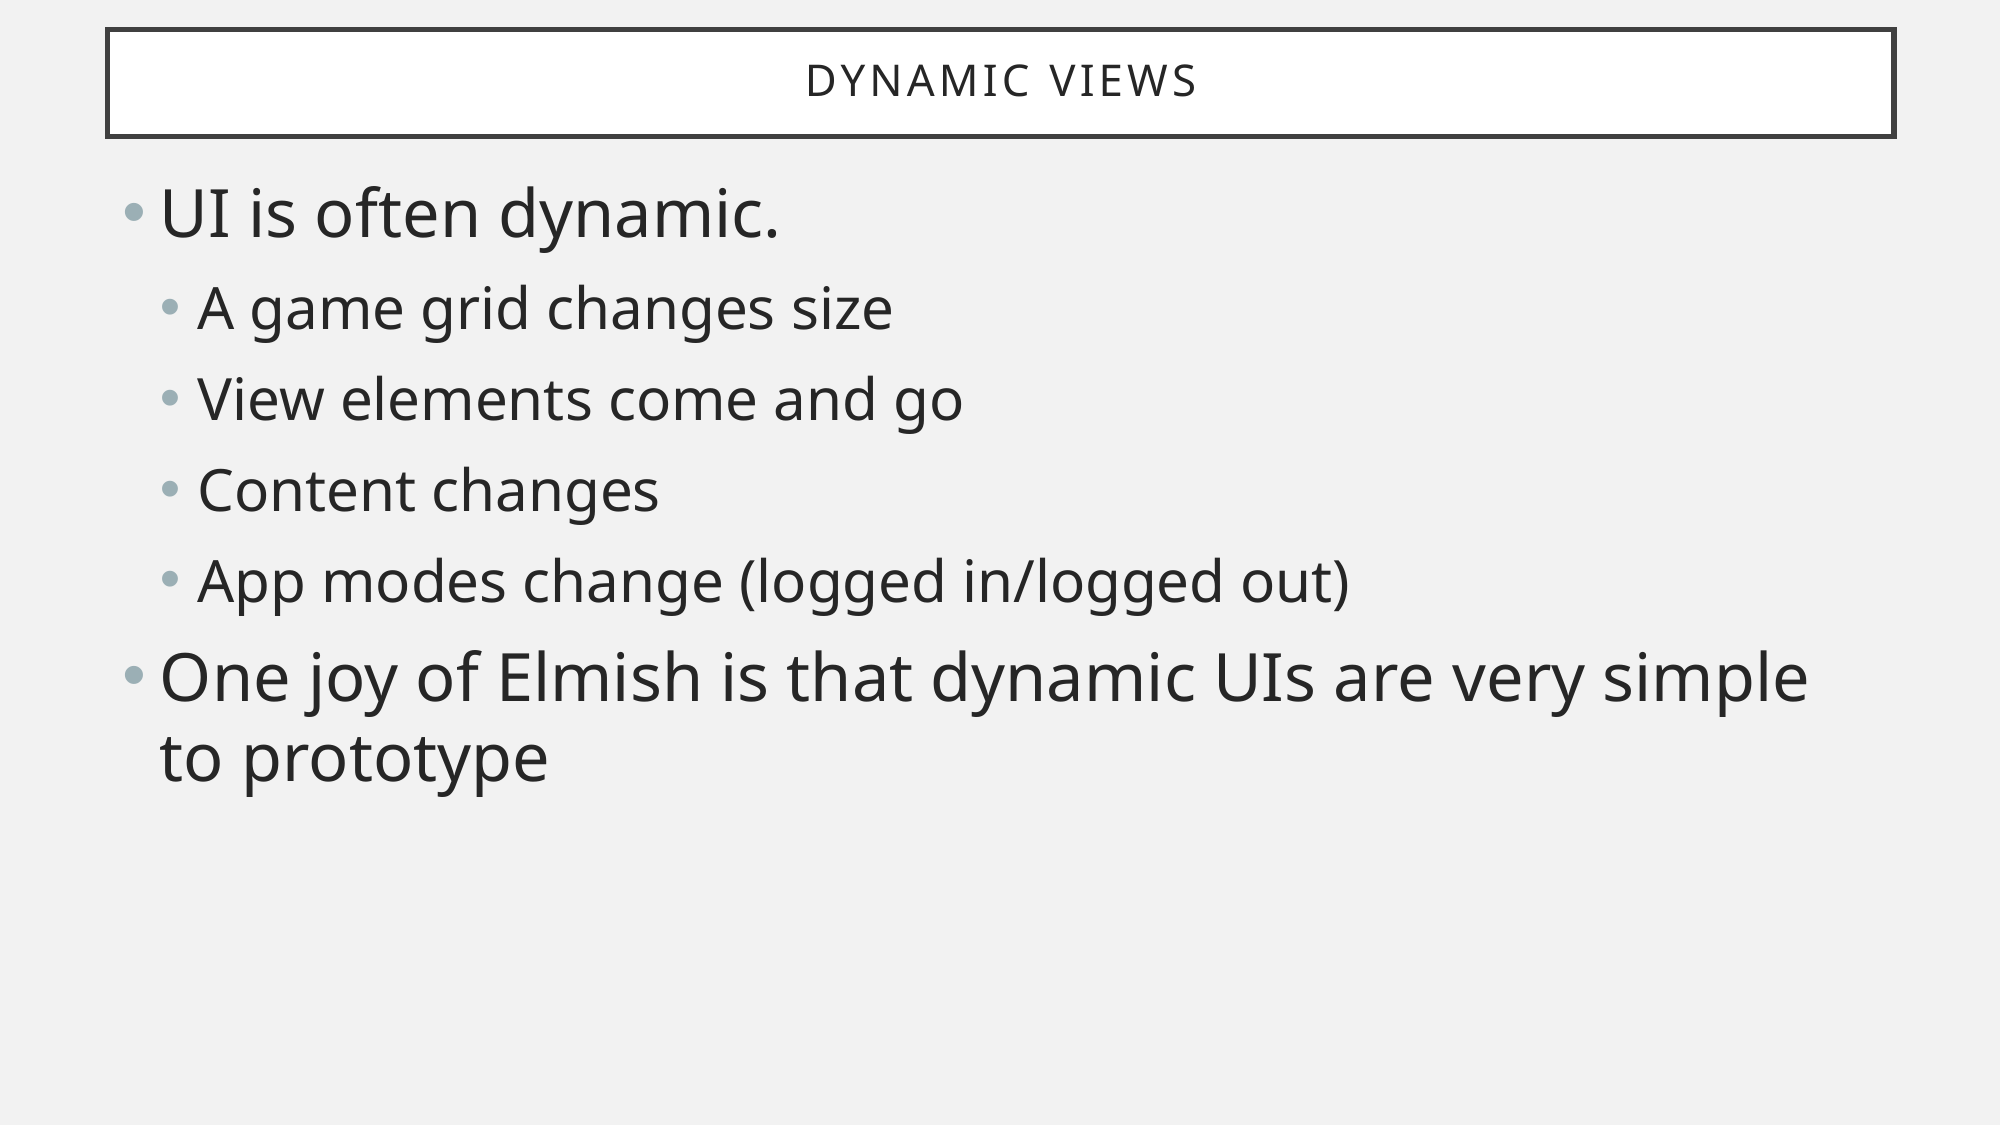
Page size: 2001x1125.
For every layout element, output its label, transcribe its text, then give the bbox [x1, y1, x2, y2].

title Dynamic VIEWS [105, 27, 1897, 139]
list UI is often dynamic. A game grid changes size View elements come and go Content changes App modes change (logged in/logged out) One joy of Elmish is that dynamic UIs are very simple to prototype [107, 163, 1895, 1078]
